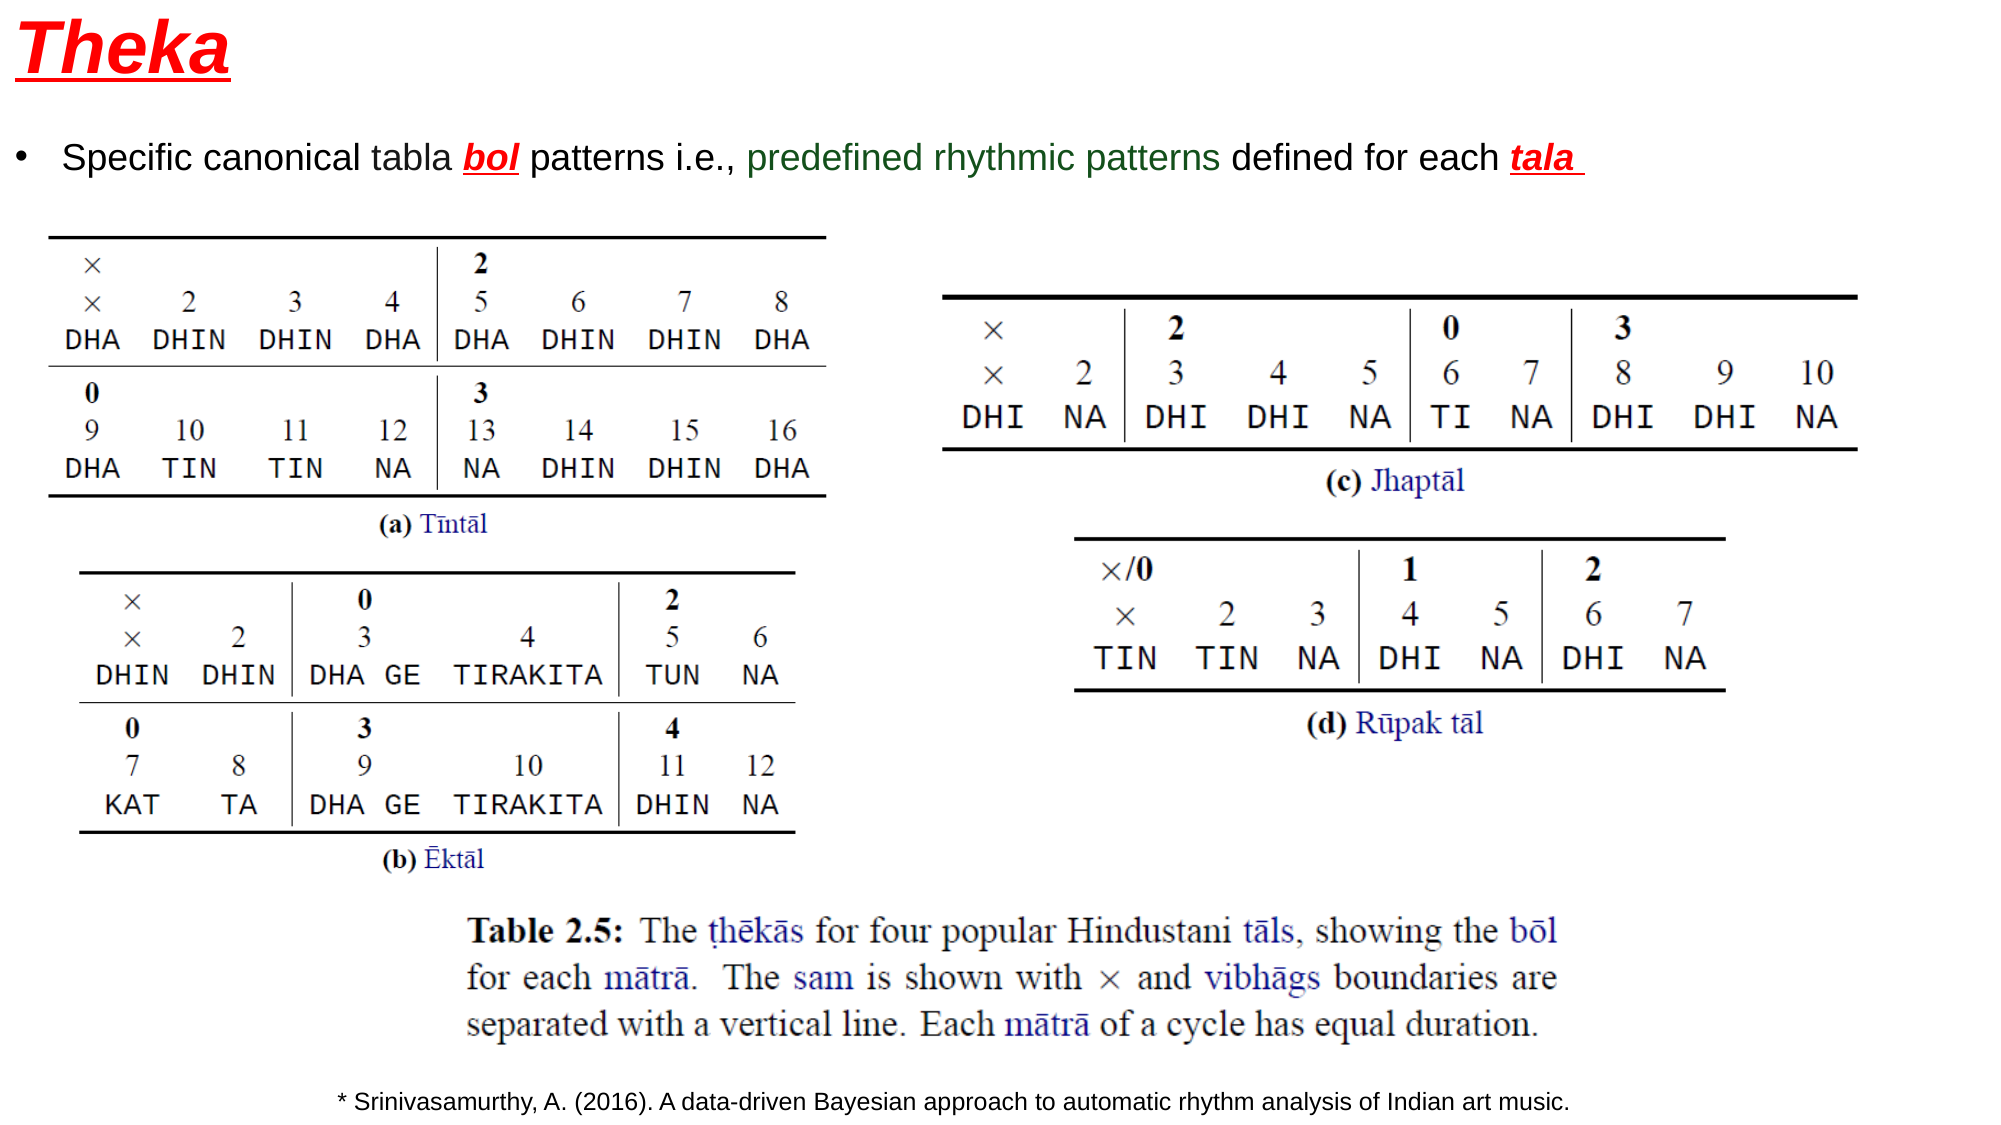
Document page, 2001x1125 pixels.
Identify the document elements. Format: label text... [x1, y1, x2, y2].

picture [459, 902, 1570, 1056]
text_box Theka Specific canonical tabla bol patterns i.e., predefined rhythmic patterns defined for each tala [0, 0, 1766, 231]
picture [936, 282, 1863, 745]
picture [42, 224, 834, 879]
text_box * Srinivasamurthy, A. (2016). A data-driven Bayesian approach to automatic rhythm analysis of Indian art music. [322, 1077, 1627, 1123]
